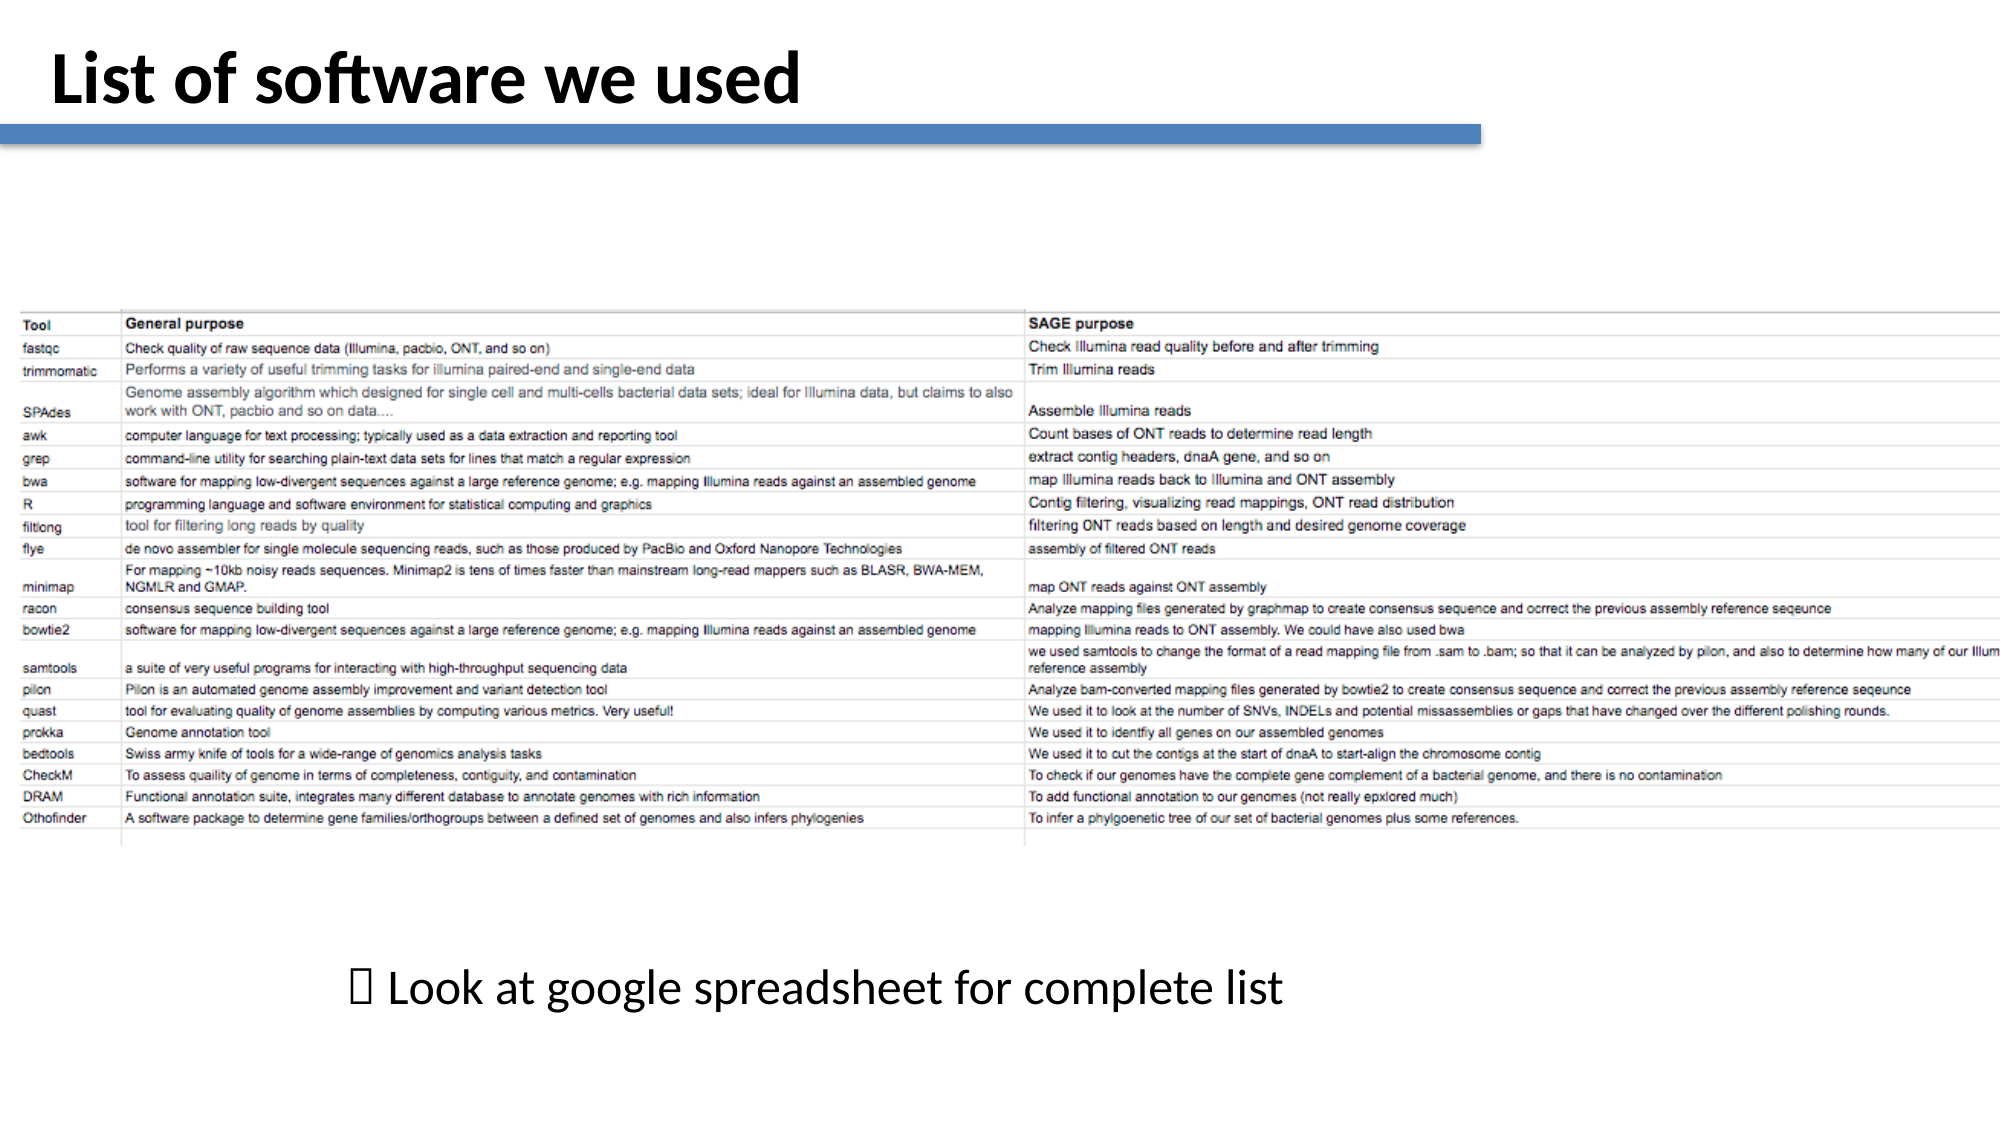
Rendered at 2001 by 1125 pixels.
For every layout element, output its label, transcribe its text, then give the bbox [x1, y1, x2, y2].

text_box List of software we used [36, 21, 1577, 127]
picture [19, 309, 2000, 846]
text_box  Look at google spreadsheet for complete list [331, 947, 1640, 1022]
